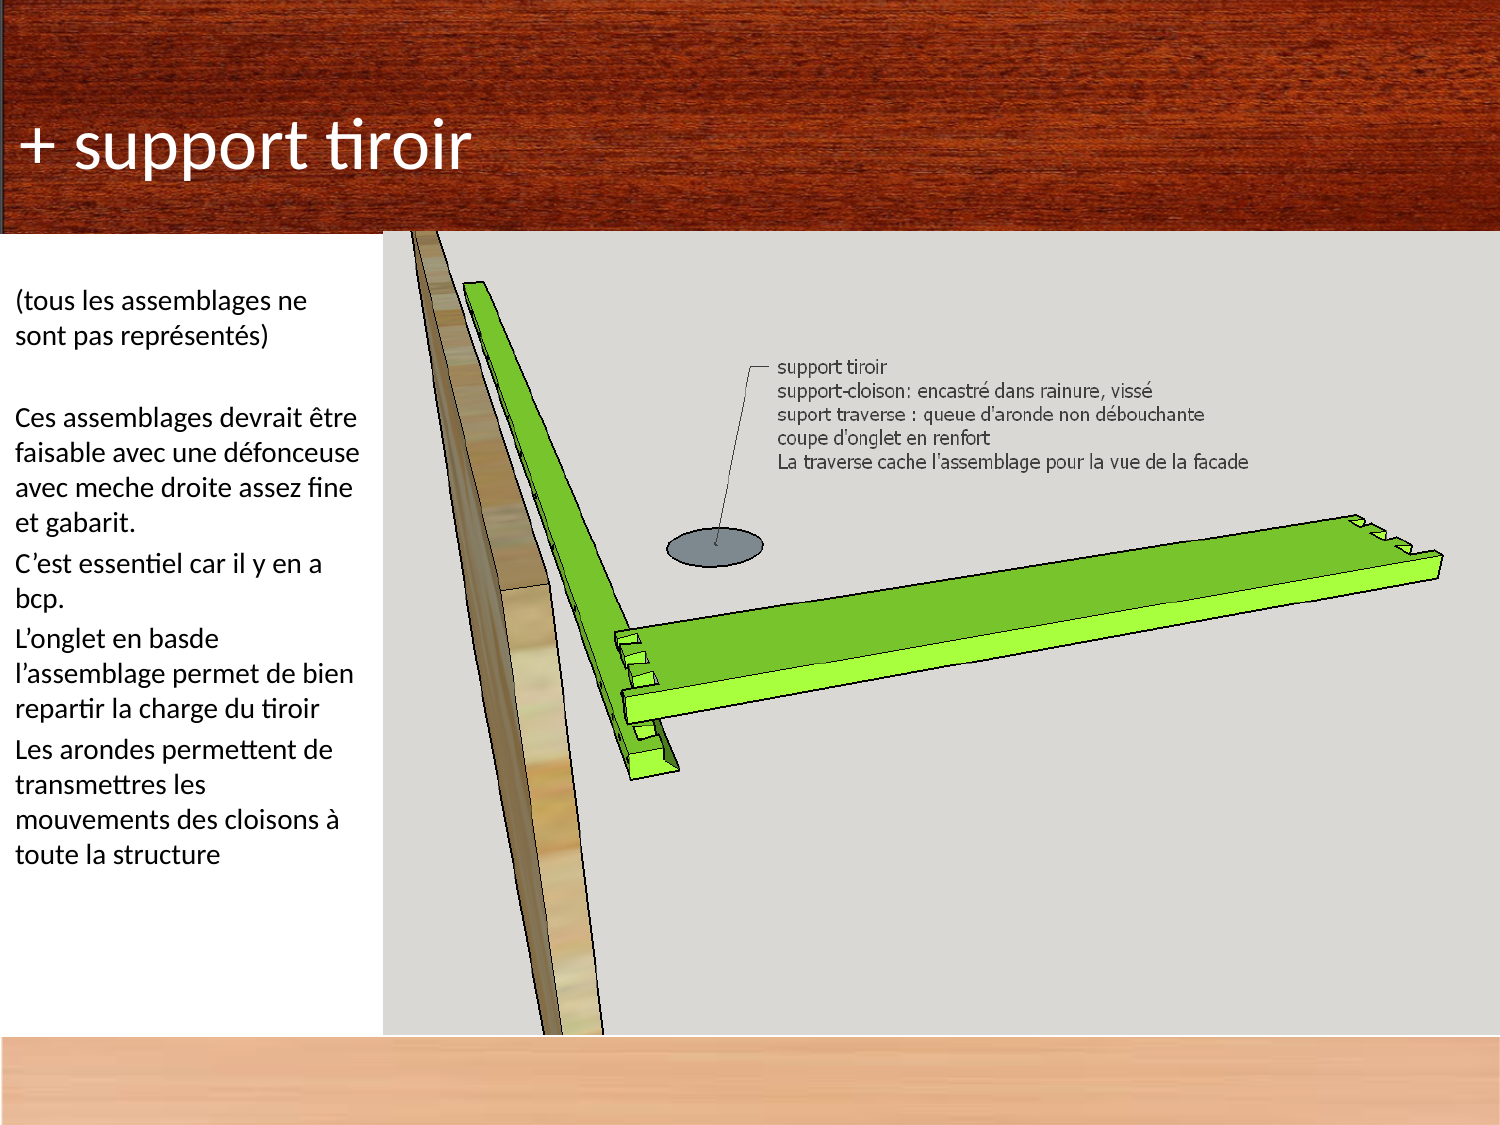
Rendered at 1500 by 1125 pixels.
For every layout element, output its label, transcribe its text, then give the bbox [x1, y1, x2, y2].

picture [0, 0, 1500, 1036]
title + support tiroir [0, 44, 494, 236]
picture [3, 1037, 1499, 1125]
list (tous les assemblages ne sont pas représentés) Ces assemblages devrait être faisable avec une défonceuse avec meche droite assez fine et gabarit. C’est essentiel car il y en a bcp. L’onglet en basde l’assemblage permet de bien repartir la charge du tiroir Les arondes permettent de transmettres les mouvements des cloisons à toute la structure [0, 236, 378, 1003]
